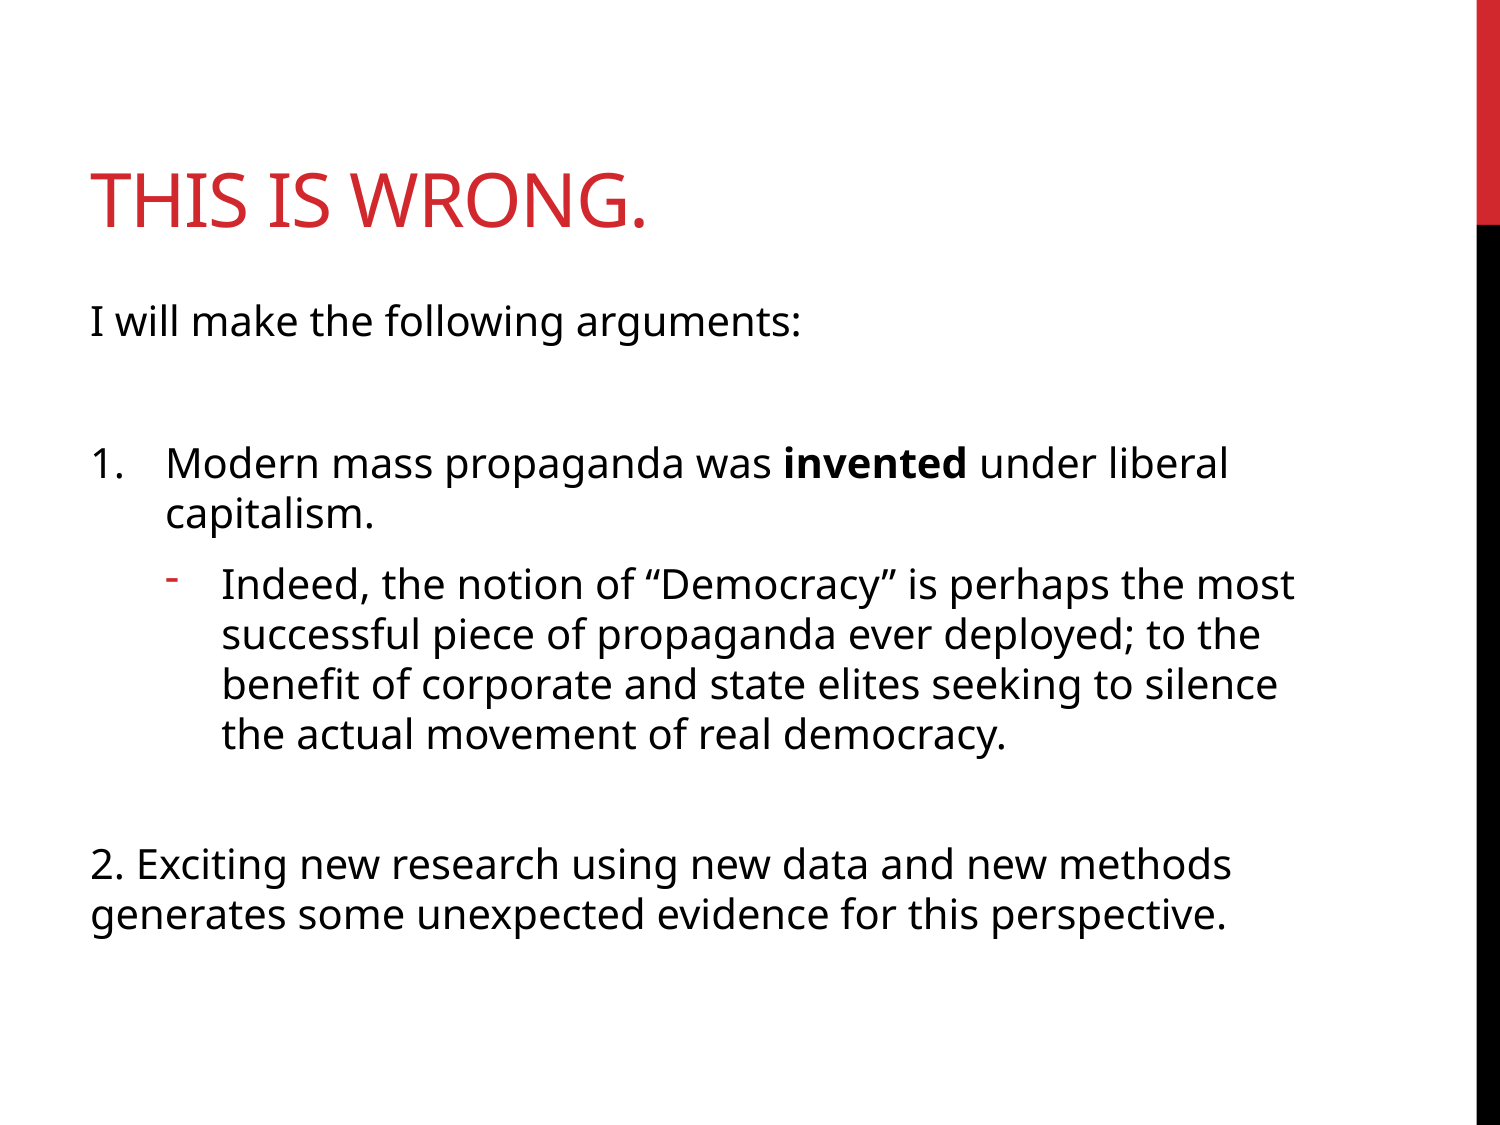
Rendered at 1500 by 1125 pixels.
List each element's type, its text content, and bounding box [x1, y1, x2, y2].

title This is wrong. [75, 25, 1025, 250]
list I will make the following arguments: Modern mass propaganda was invented under liberal capitalism. Indeed, the notion of “Democracy” is perhaps the most successful piece of propaganda ever deployed; to the benefit of corporate and state elites seeking to silence the actual movement of real democracy. 2. Exciting new research using new data and new methods generates some unexpected evidence for this perspective. [75, 287, 1325, 1005]
